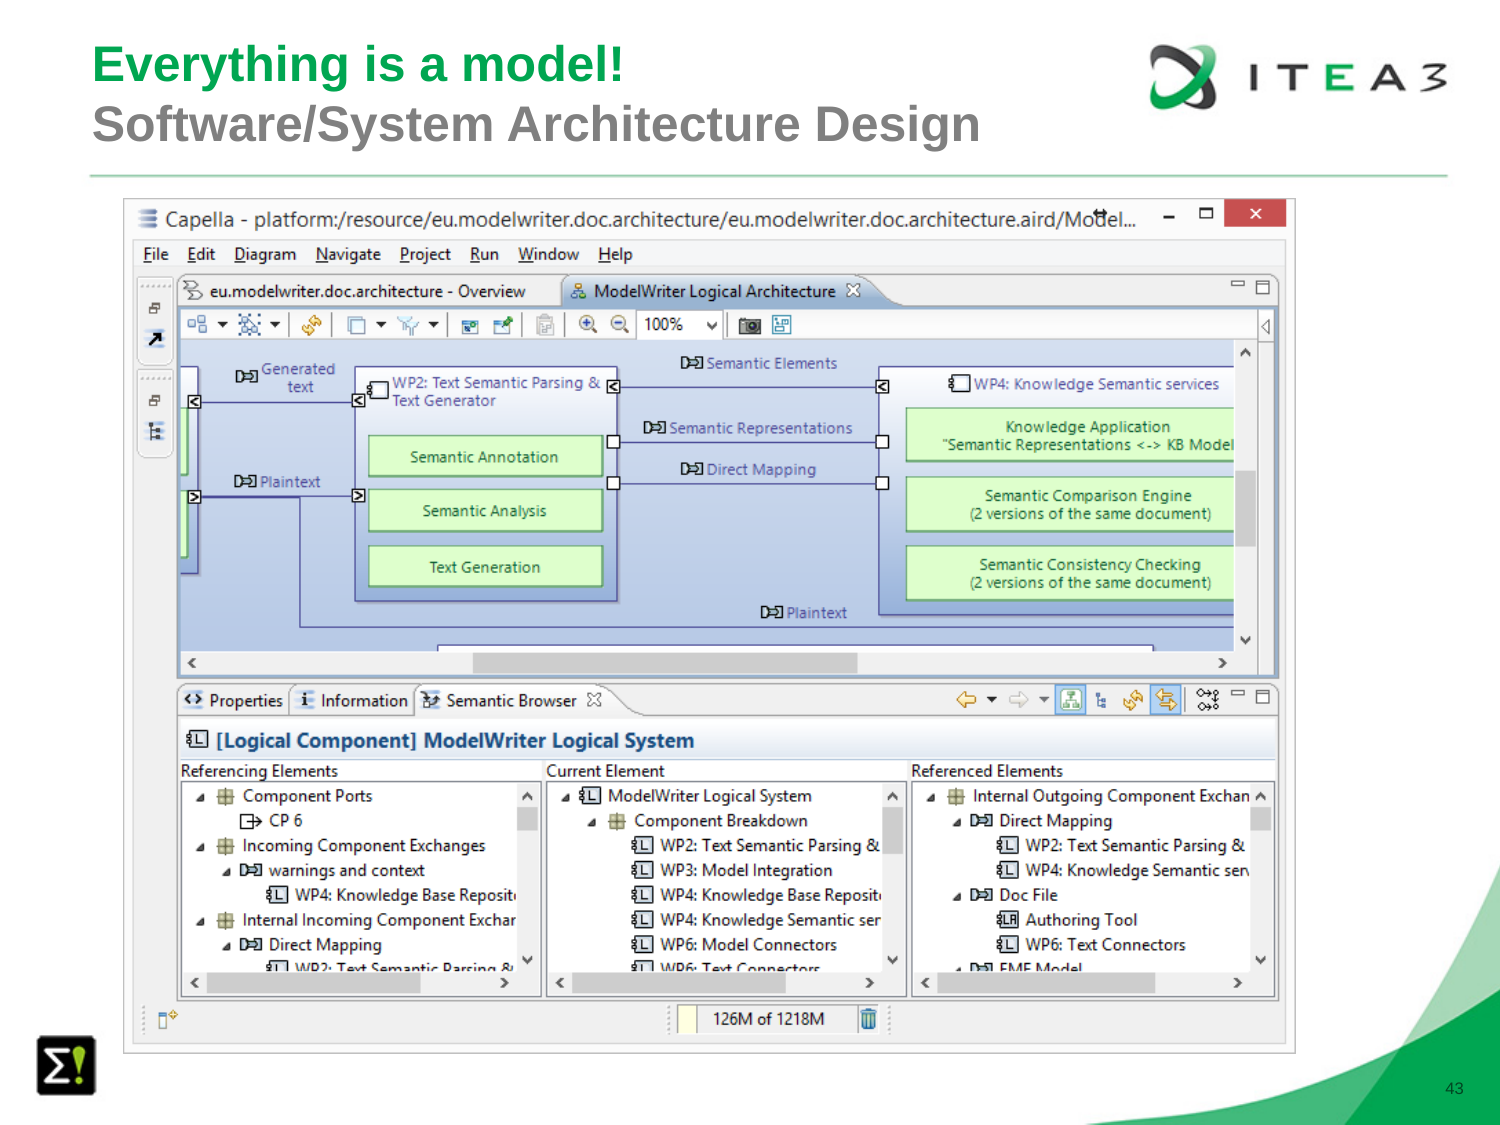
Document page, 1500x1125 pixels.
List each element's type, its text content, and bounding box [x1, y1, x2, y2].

title Everything is a model! Software/System Architecture Design [76, 23, 1099, 160]
picture [0, 0, 1500, 1125]
